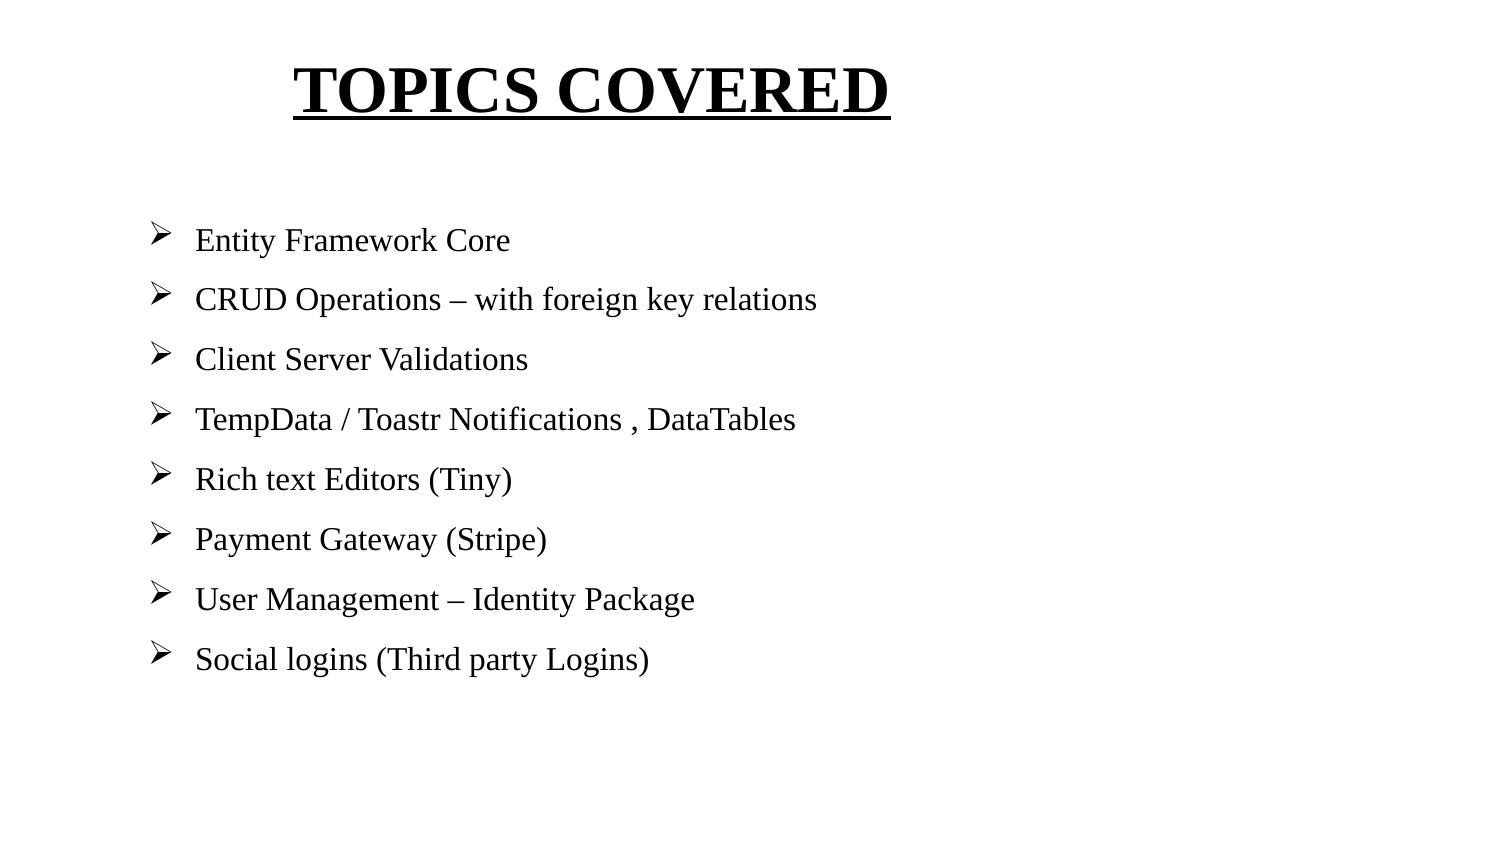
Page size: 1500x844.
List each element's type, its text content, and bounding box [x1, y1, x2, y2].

text_box Entity Framework Core CRUD Operations – with foreign key relations Client Server Validations TempData / Toastr Notifications , DataTables Rich text Editors (Tiny) Payment Gateway (Stripe) User Management – Identity Package Social logins (Third party Logins) [133, 190, 1177, 745]
text_box TOPICS COVERED [133, 47, 1052, 190]
